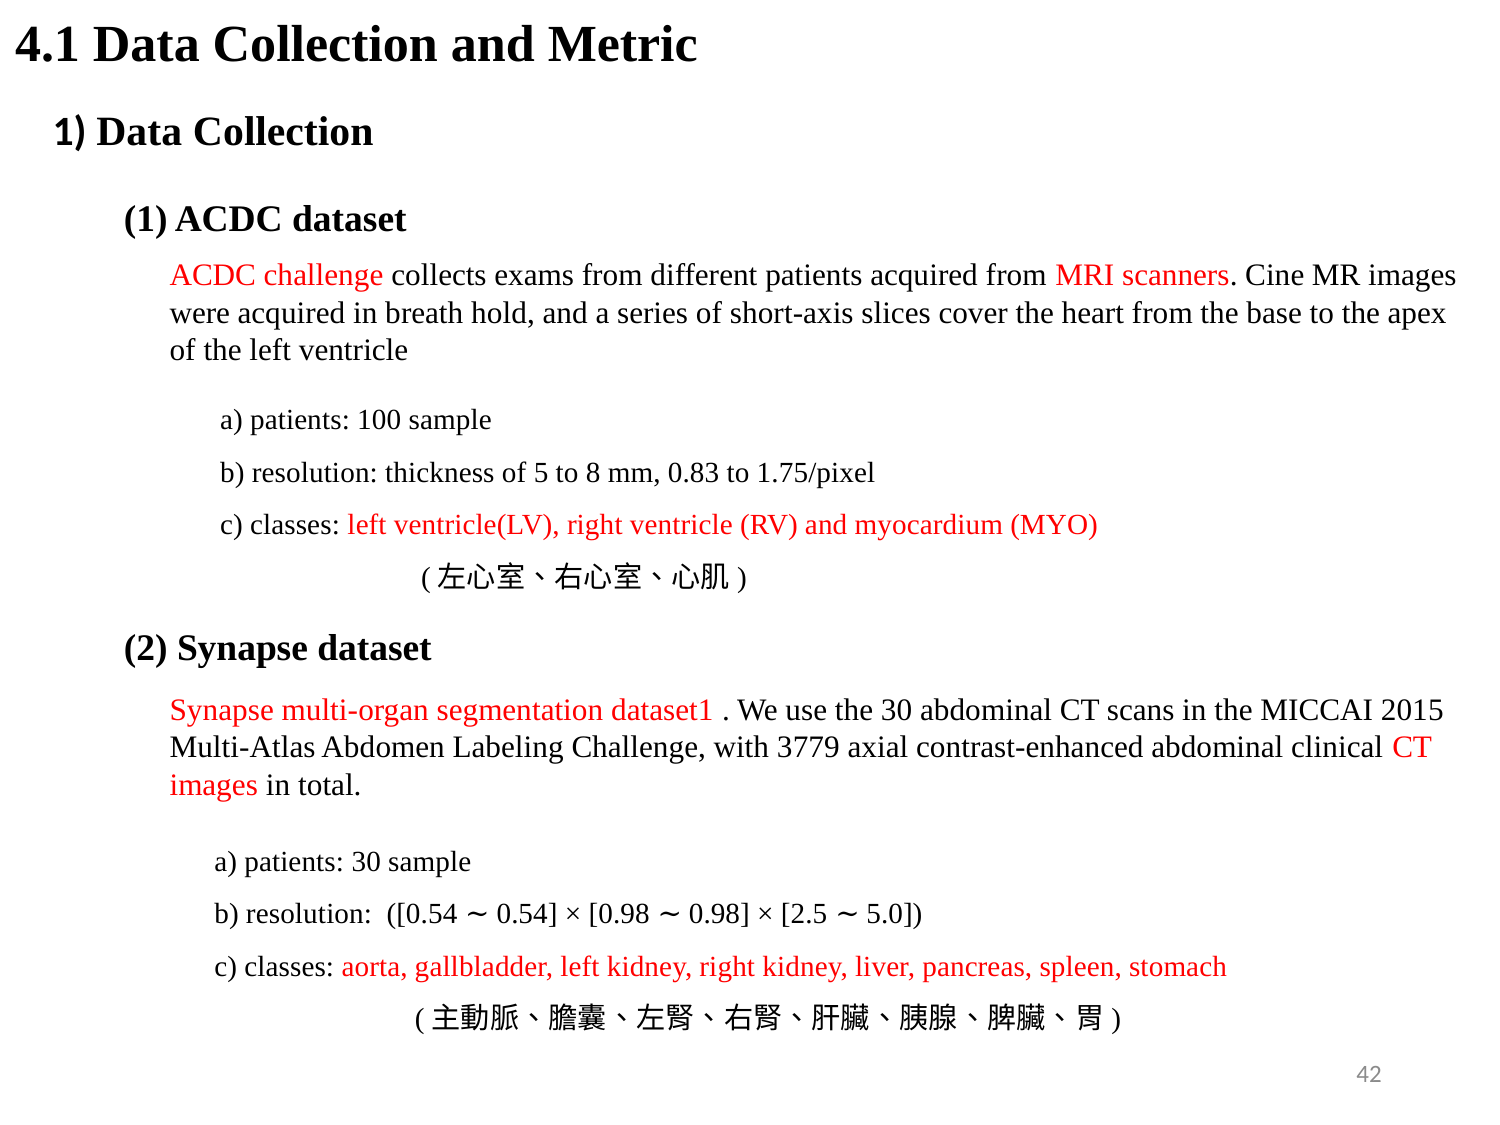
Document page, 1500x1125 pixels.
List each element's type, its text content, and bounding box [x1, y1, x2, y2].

text_box (2) Synapse dataset [109, 615, 476, 676]
text_box ACDC challenge collects exams from different patients acquired from MRI scanners. Cine MR images were acquired in breath hold, and a series of short-axis slices cover the heart from the base to the apex of the left ventricle [154, 246, 1472, 374]
text_box (1) ACDC dataset [109, 186, 750, 247]
text_box 1) Data Collection [37, 96, 797, 162]
slide_number 42 [1059, 1042, 1397, 1103]
text_box 4.1 Data Collection and Metric [0, 0, 1500, 89]
text_box Synapse multi-organ segmentation dataset1 . We use the 30 abdominal CT scans in the MICCAI 2015 Multi-Atlas Abdomen Labeling Challenge, with 3779 axial contrast-enhanced abdominal clinical CT images in total. [154, 681, 1492, 809]
